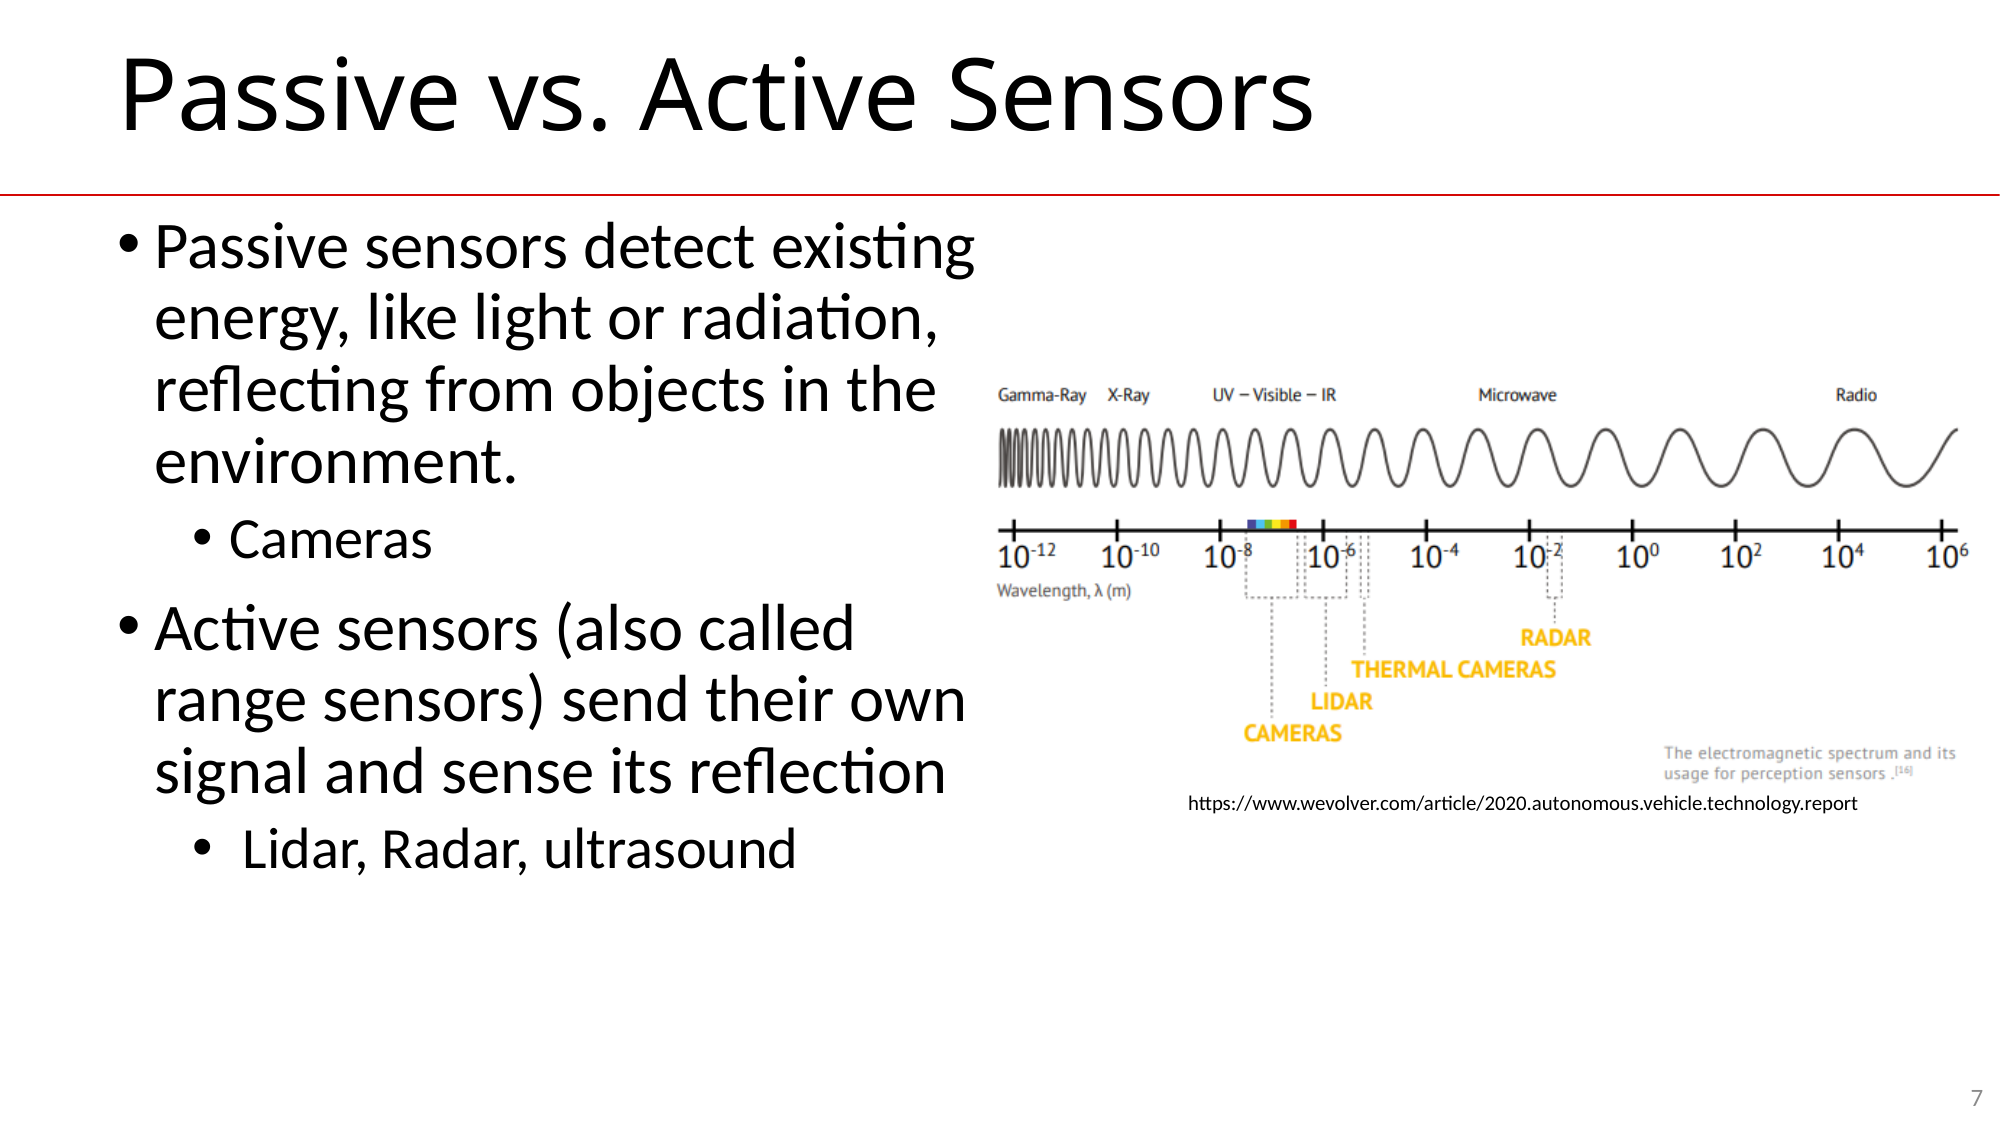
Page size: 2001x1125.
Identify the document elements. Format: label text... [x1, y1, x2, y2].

picture [990, 378, 1971, 785]
list Passive sensors detect existing energy, like light or radiation, reflecting from objects in the environment. Cameras Active sensors (also called range sensors) send their own signal and sense its reflection Lidar, Radar, ultrasound [102, 203, 1000, 1056]
text_box https://www.wevolver.com/article/2020.autonomous.vehicle.technology.report [1173, 785, 1924, 822]
title Passive vs. Active Sensors [102, 10, 1899, 186]
slide_number 7 [1548, 1066, 1999, 1125]
